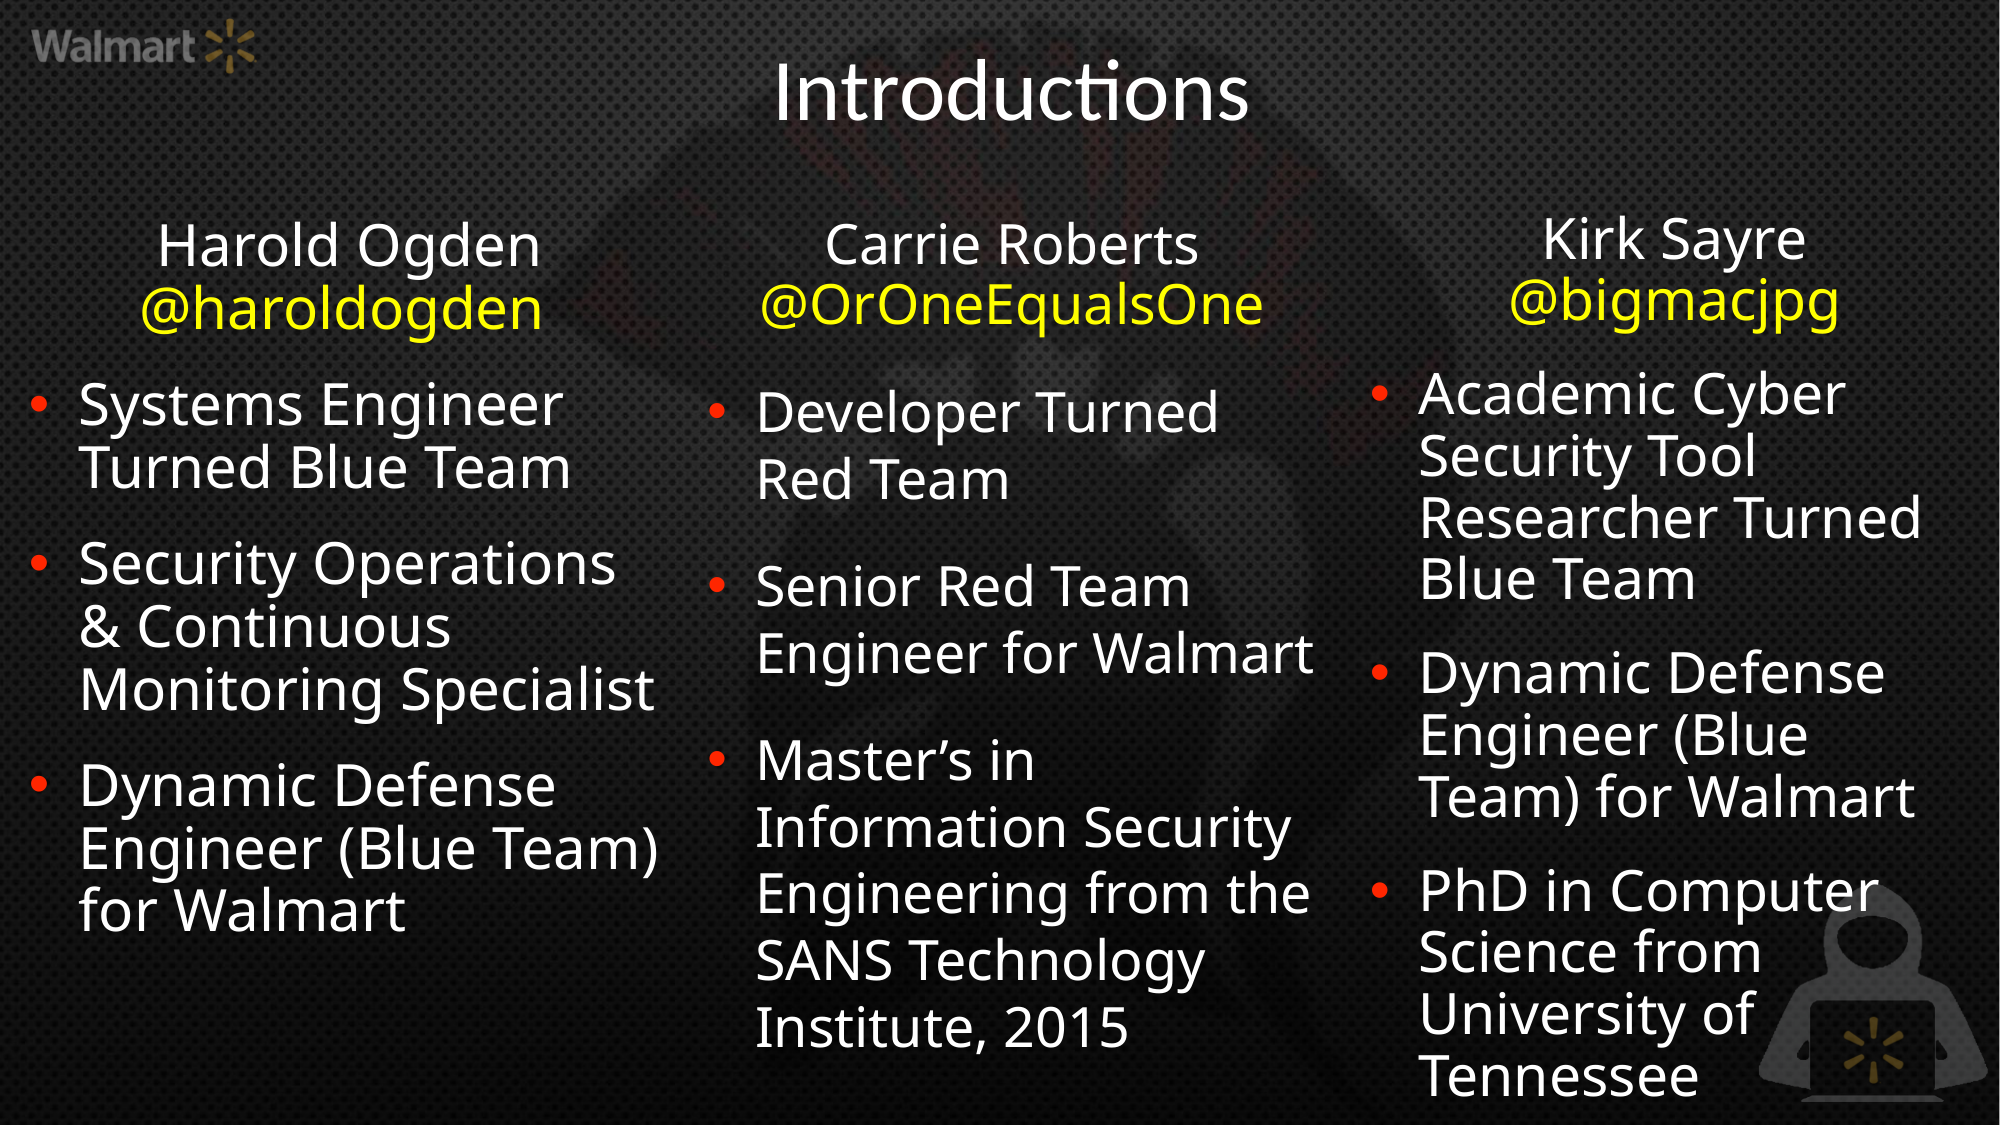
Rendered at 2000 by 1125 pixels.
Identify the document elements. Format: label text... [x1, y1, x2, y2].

picture [0, 0, 2000, 1125]
list Carrie Roberts @OrOneEqualsOne Developer Turned Red Team Senior Red Team Engineer for Walmart Master’s in Information Security Engineering from the SANS Technology Institute, 2015 [691, 206, 1338, 1125]
text_box Kirk Sayre @bigmacjpg Academic Cyber Security Tool Researcher Turned Blue Team Dynamic Defense Engineer (Blue Team) for Walmart PhD in Computer Science from University of Tennessee [1349, 200, 2000, 1125]
title Introductions [637, 24, 1387, 146]
text_box Harold Ogden @haroldogden Systems Engineer Turned Blue Team Security Operations & Continuous Monitoring Specialist Dynamic Defense Engineer (Blue Team) for Walmart [8, 206, 691, 1125]
